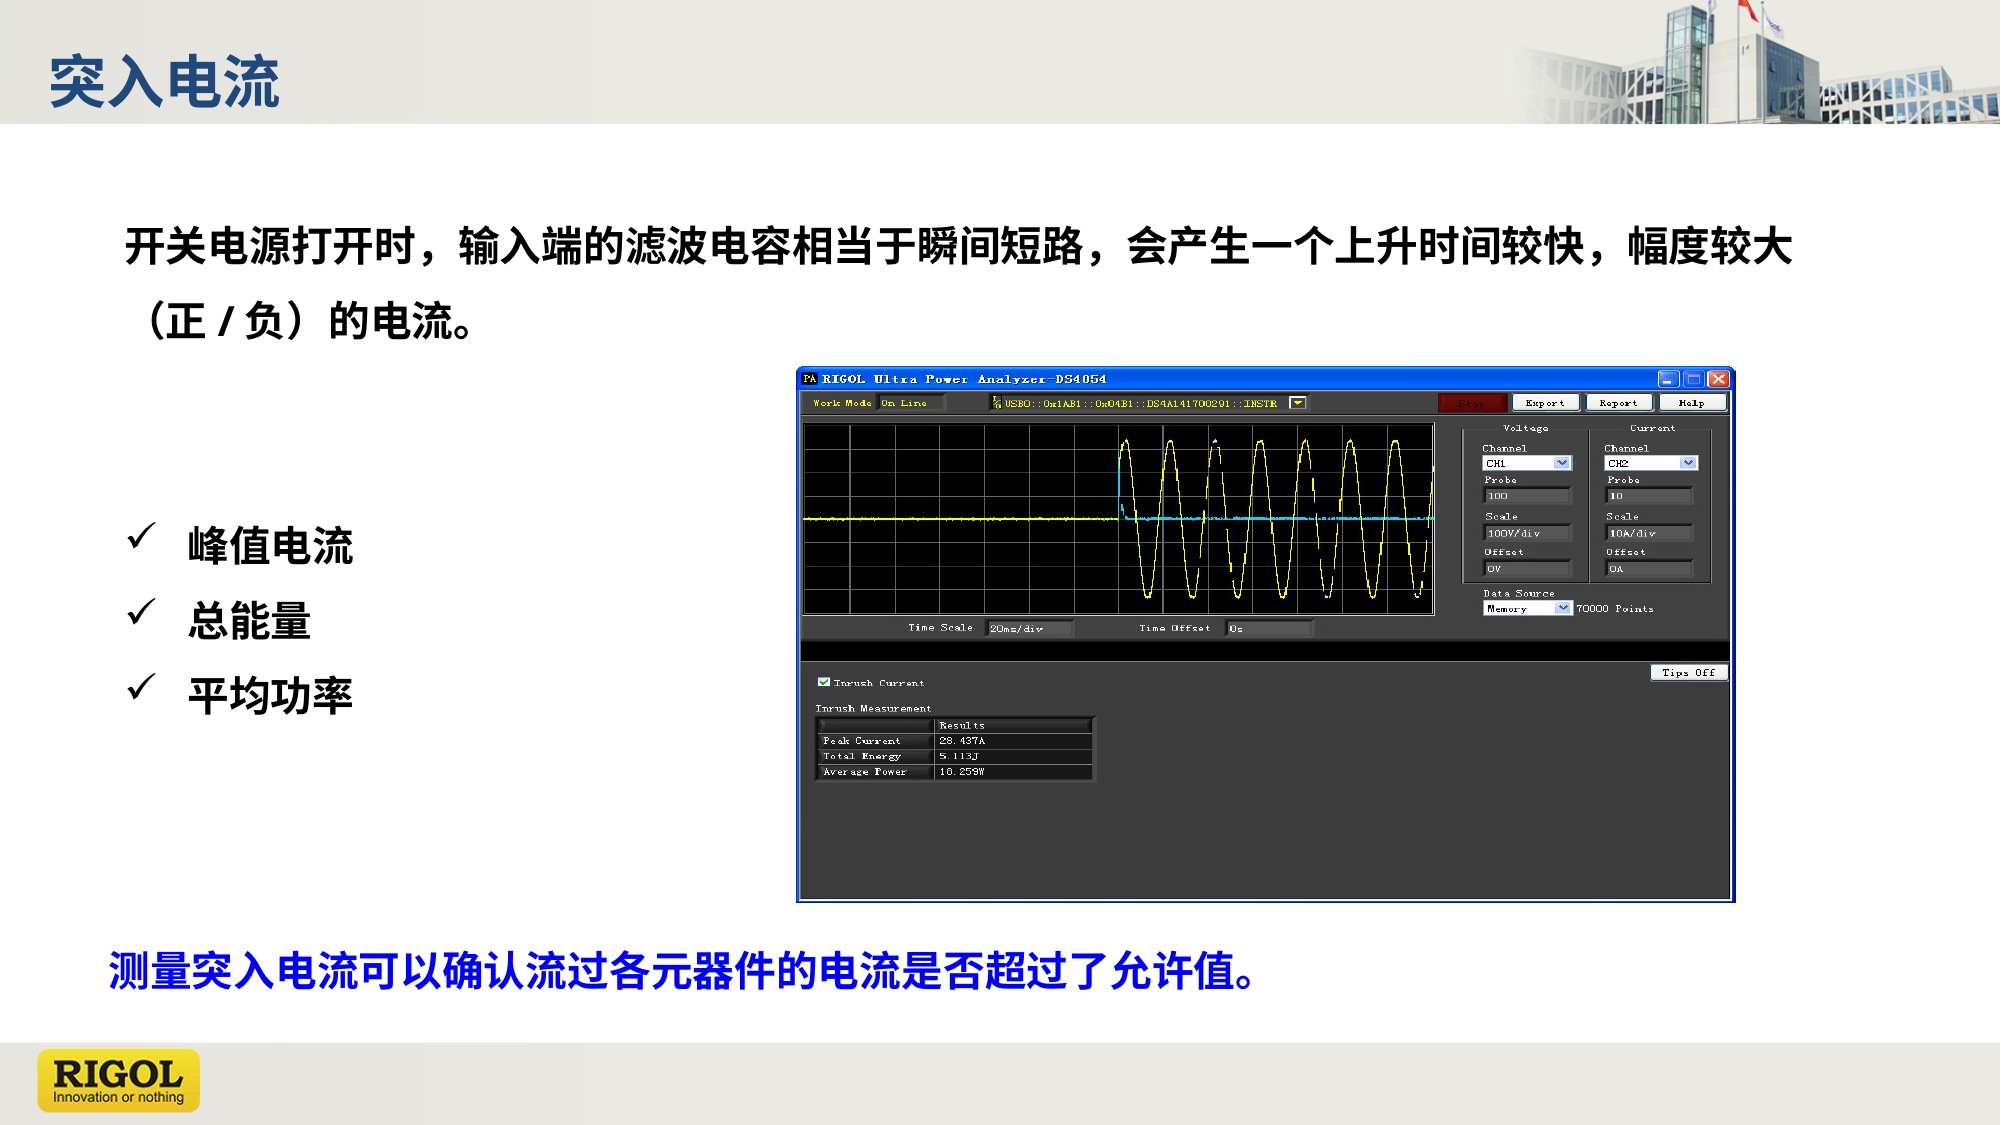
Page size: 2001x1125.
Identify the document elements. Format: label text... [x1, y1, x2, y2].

text_box 峰值电流 总能量 平均功率 [109, 487, 625, 728]
text_box 开关电源打开时，输入端的滤波电容相当于瞬间短路，会产生一个上升时间较快，幅度较大（正/负）的电流。 [109, 187, 1938, 353]
text_box 测量突入电流可以确认流过各元器件的电流是否超过了允许值。 [93, 937, 1844, 1003]
title 突入电流 [33, 37, 1784, 138]
picture [0, 0, 2000, 1125]
